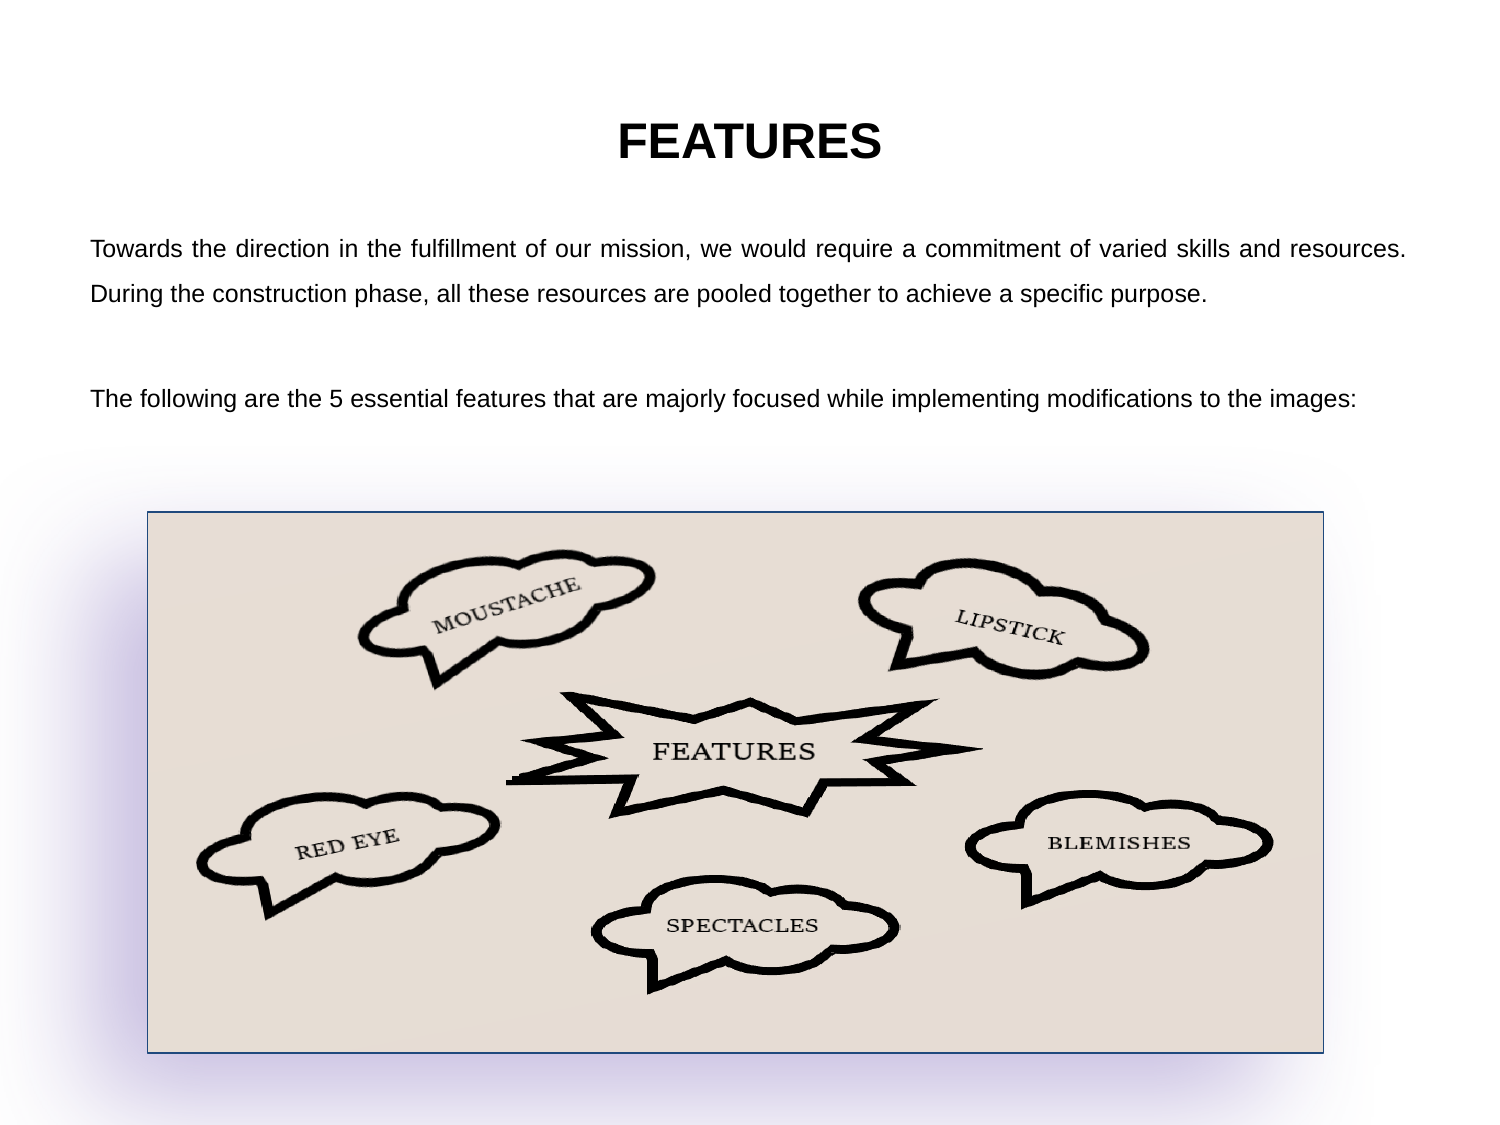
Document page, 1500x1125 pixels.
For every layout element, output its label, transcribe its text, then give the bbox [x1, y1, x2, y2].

title FEATURES [75, 45, 1425, 210]
list Towards the direction in the fulfillment of our mission, we would require a commitment of varied skills and resources. During the construction phase, all these resources are pooled together to achieve a specific purpose. The following are the 5 essential features that are majorly focused while implementing modifications to the images: [75, 210, 1425, 1008]
picture [148, 512, 1324, 1053]
